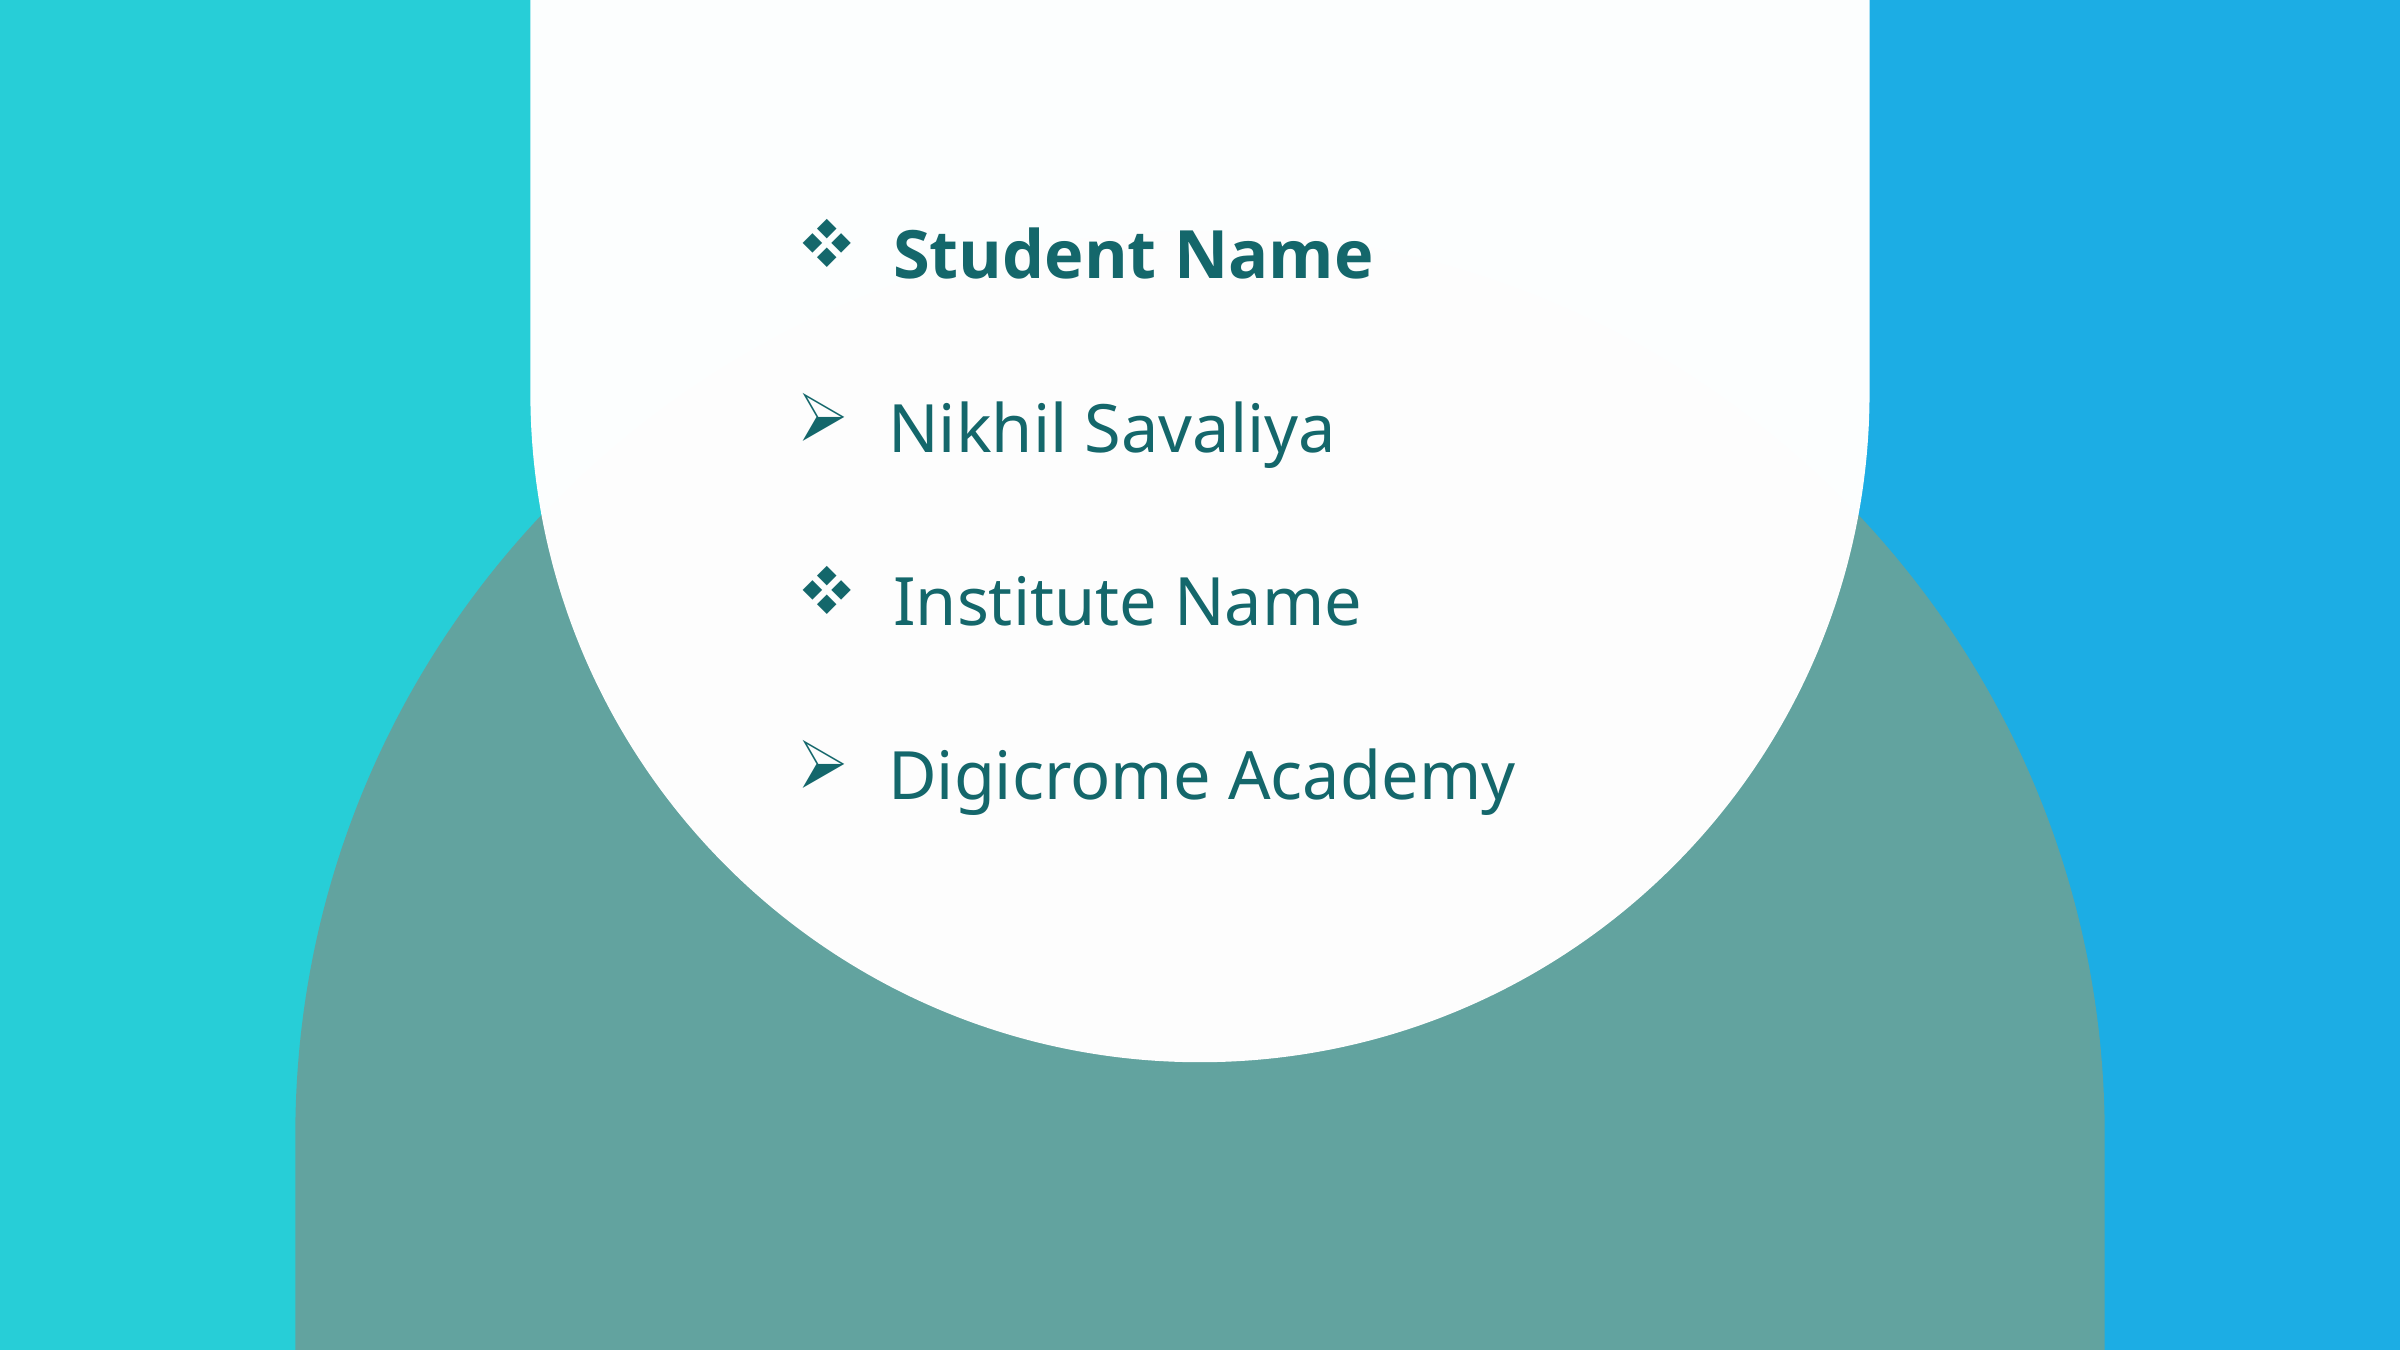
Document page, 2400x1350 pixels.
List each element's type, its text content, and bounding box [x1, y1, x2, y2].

text_box Student Name Nikhil Savaliya Institute Name Digicrome Academy [782, 124, 1709, 851]
